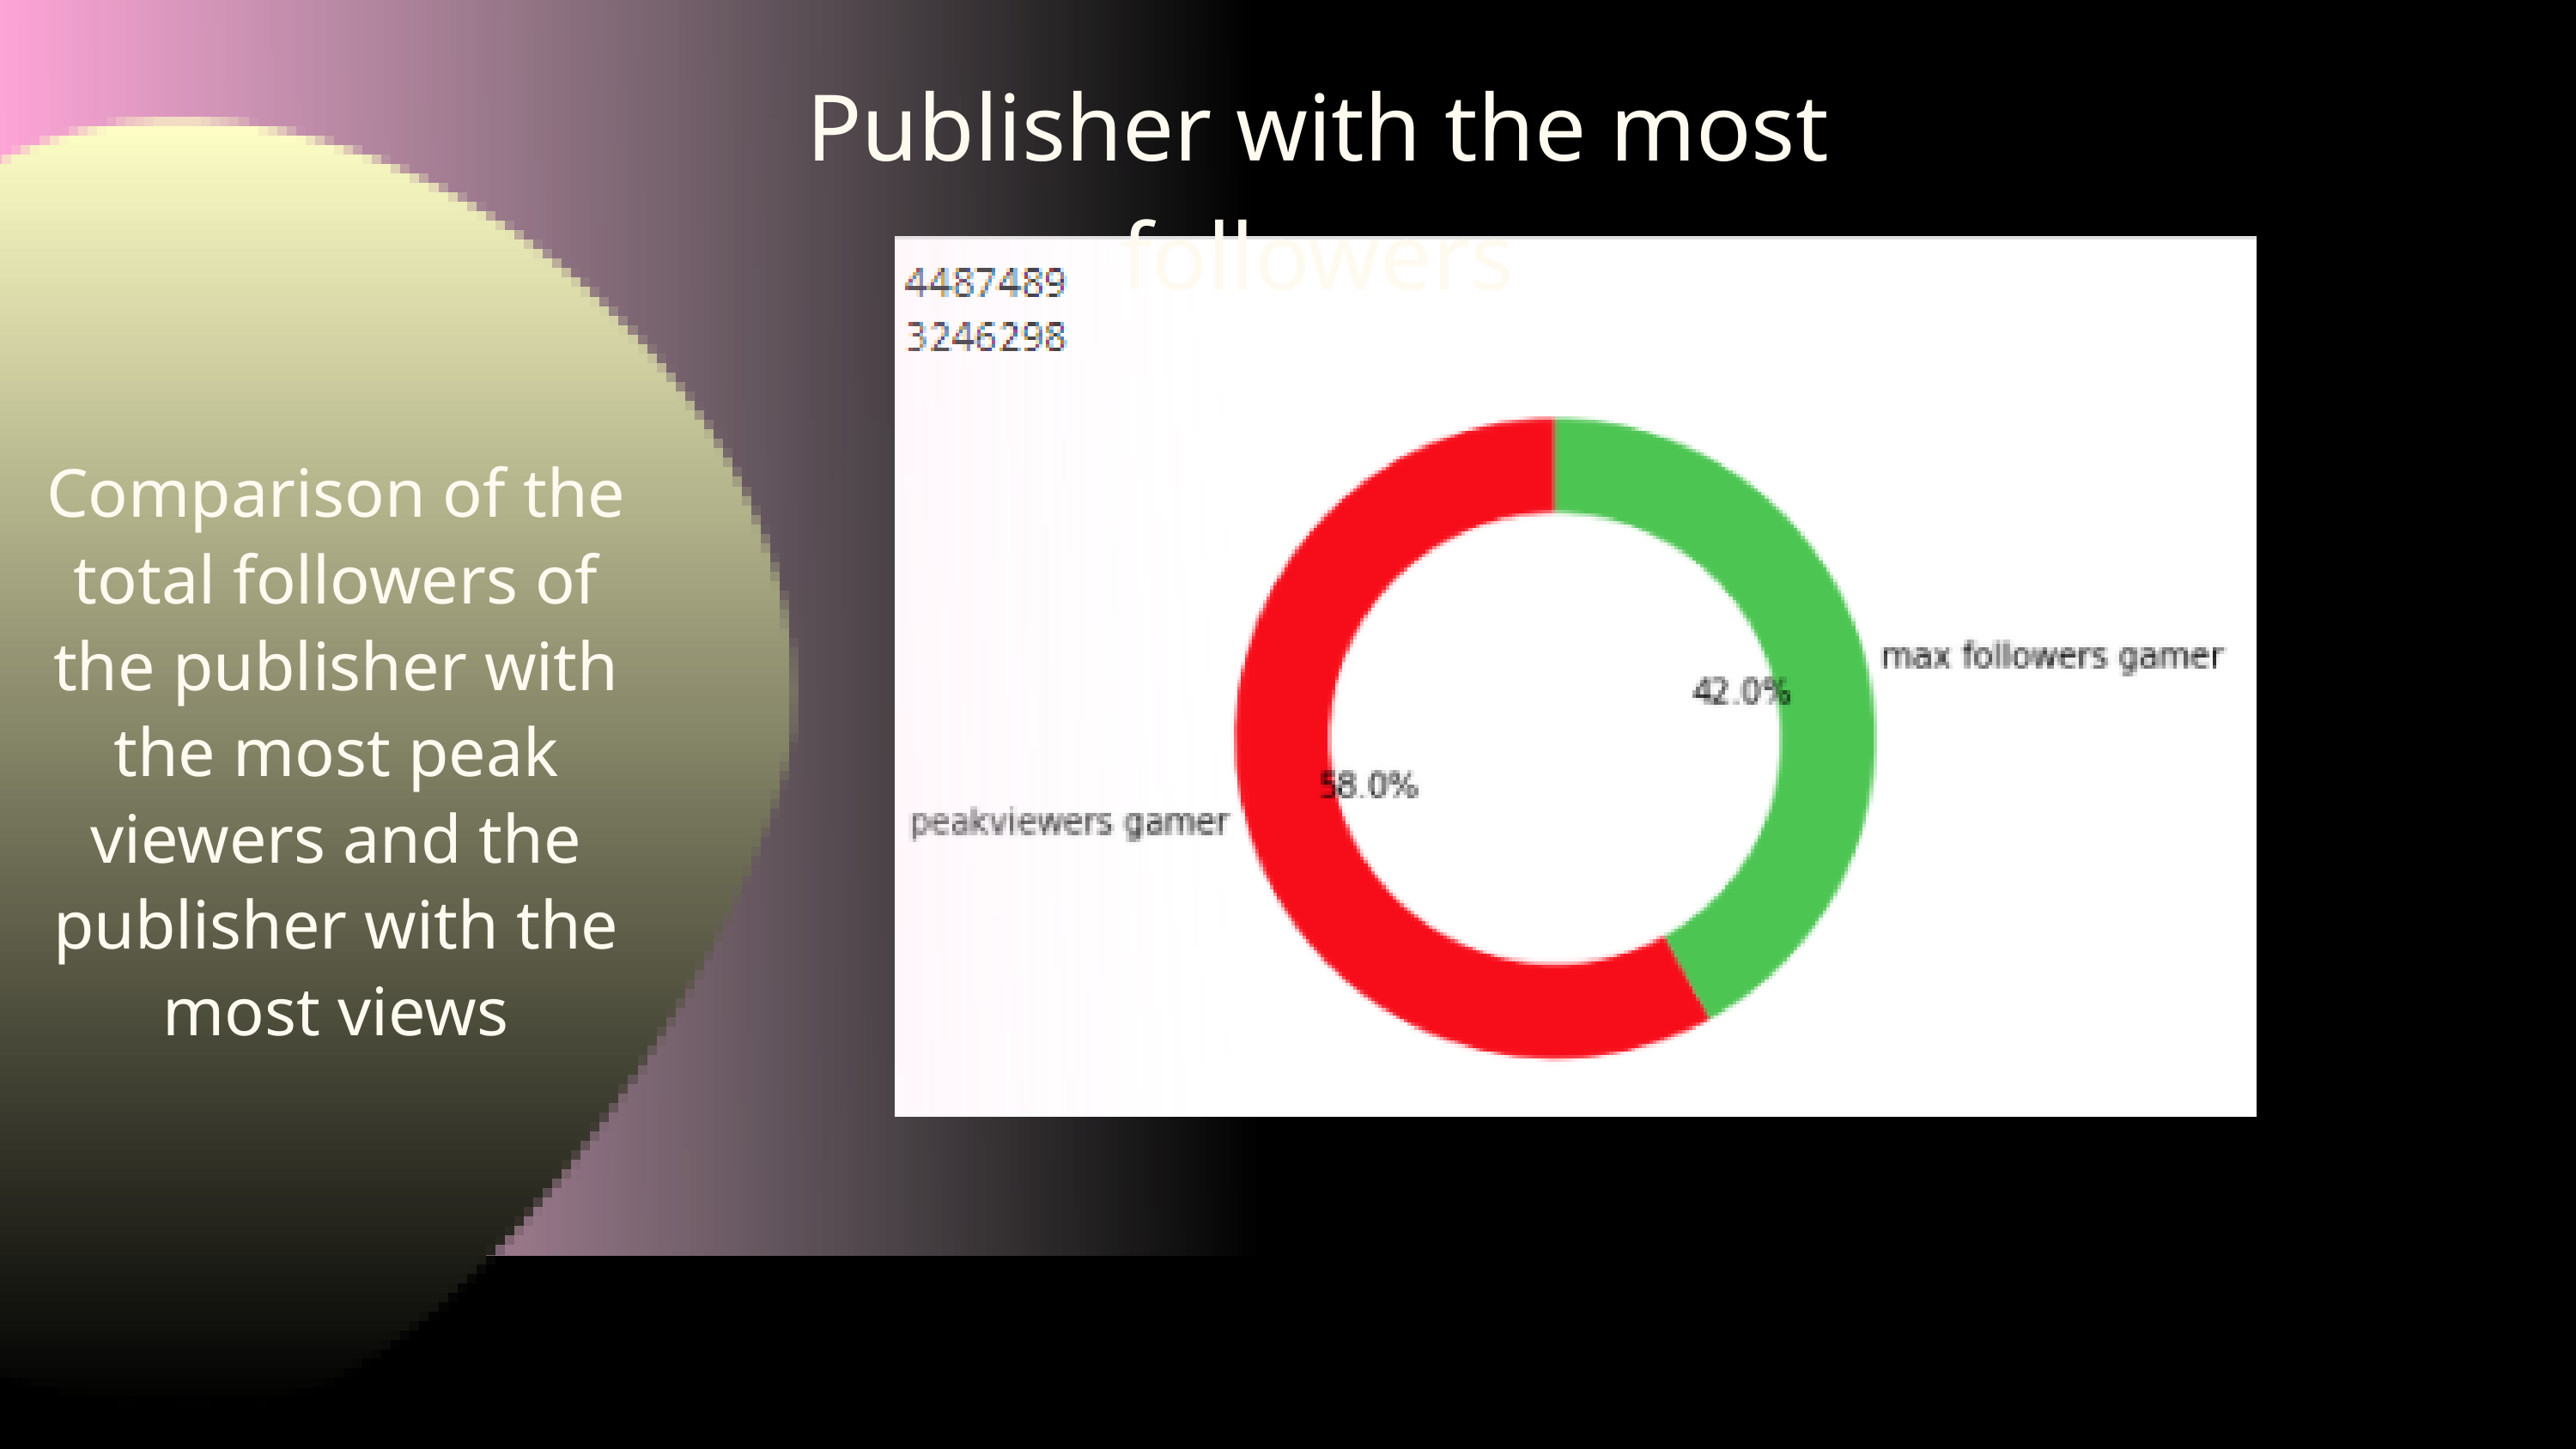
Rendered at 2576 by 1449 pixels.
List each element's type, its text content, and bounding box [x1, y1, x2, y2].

picture [0, 0, 2257, 1445]
text_box Publisher with the most followers [1261, 51, 2032, 234]
